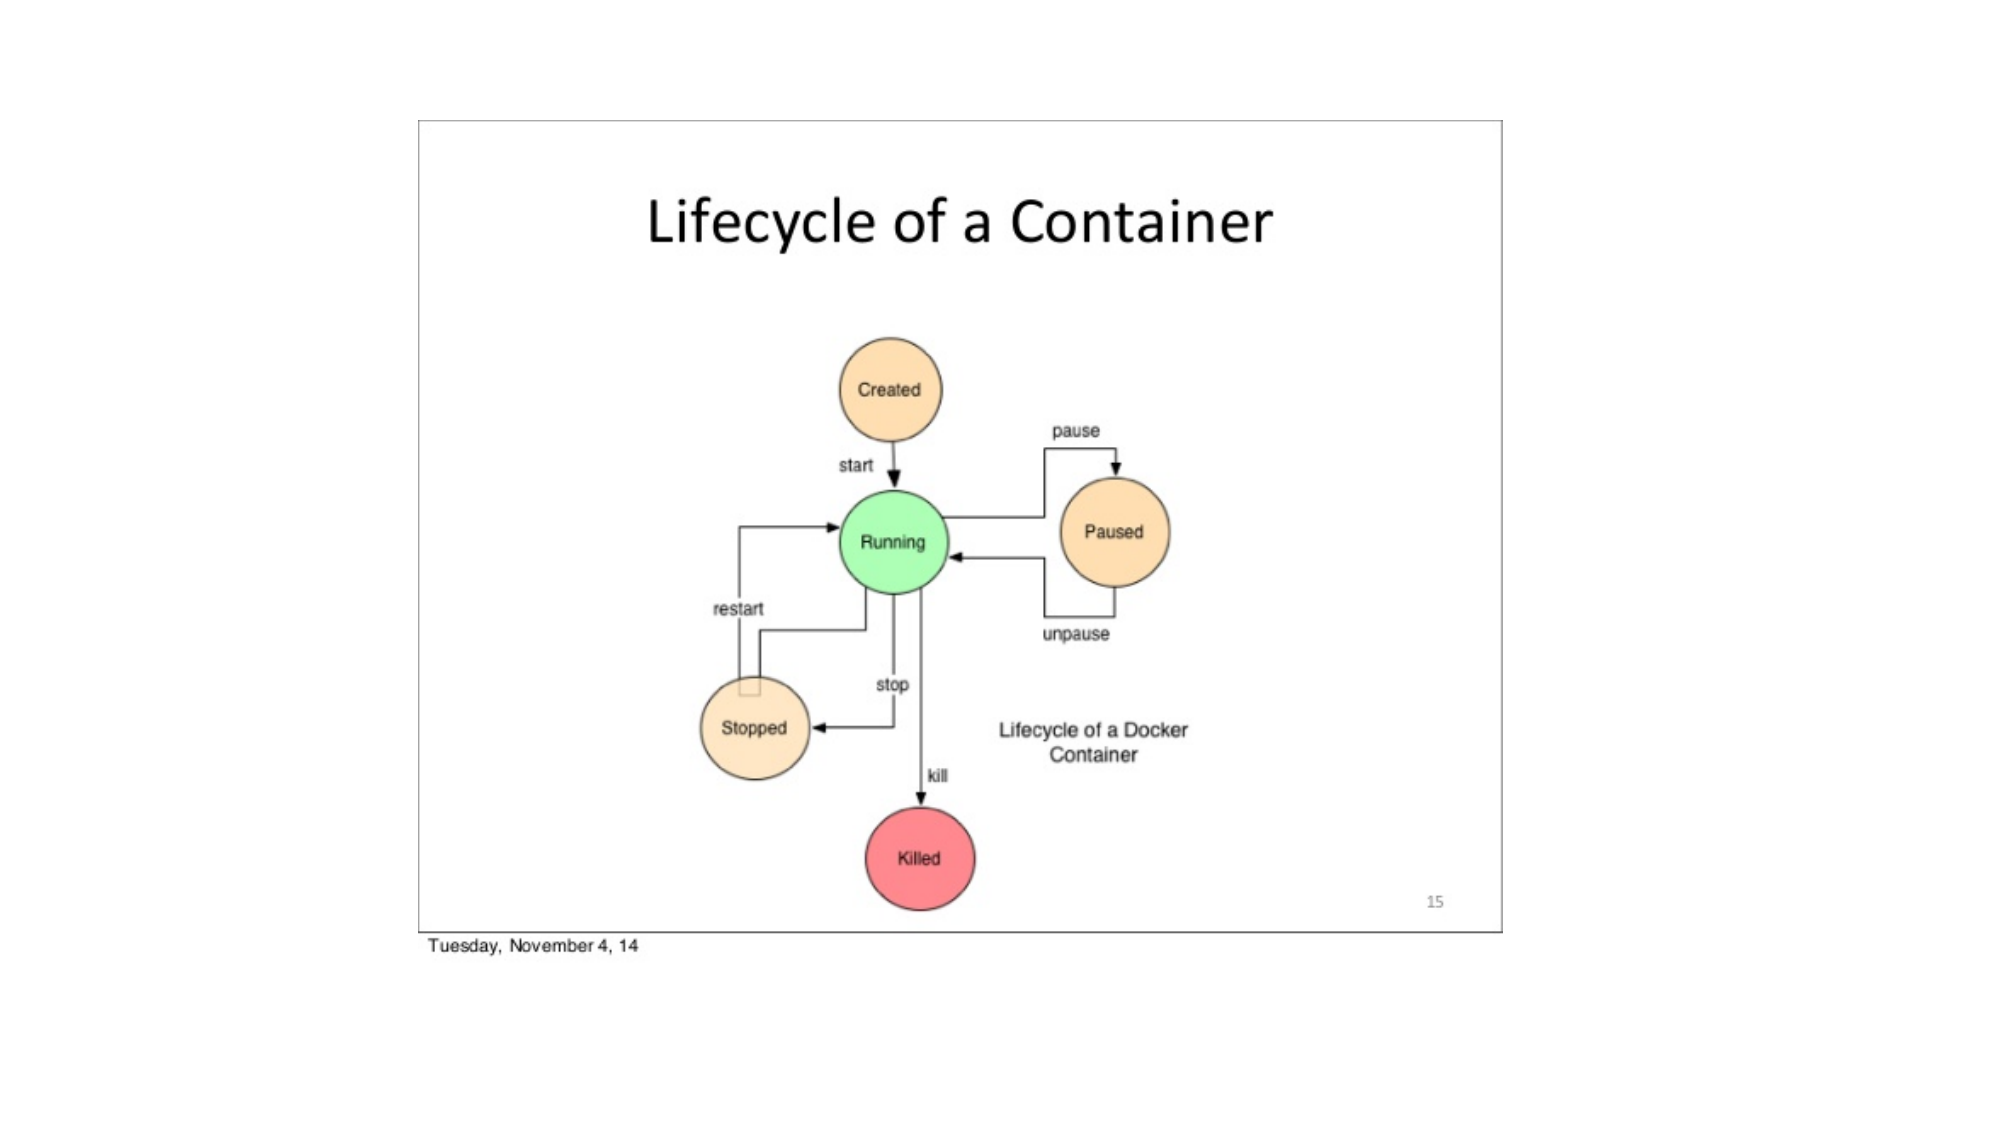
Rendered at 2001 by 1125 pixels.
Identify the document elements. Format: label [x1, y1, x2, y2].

picture [418, 120, 1503, 964]
